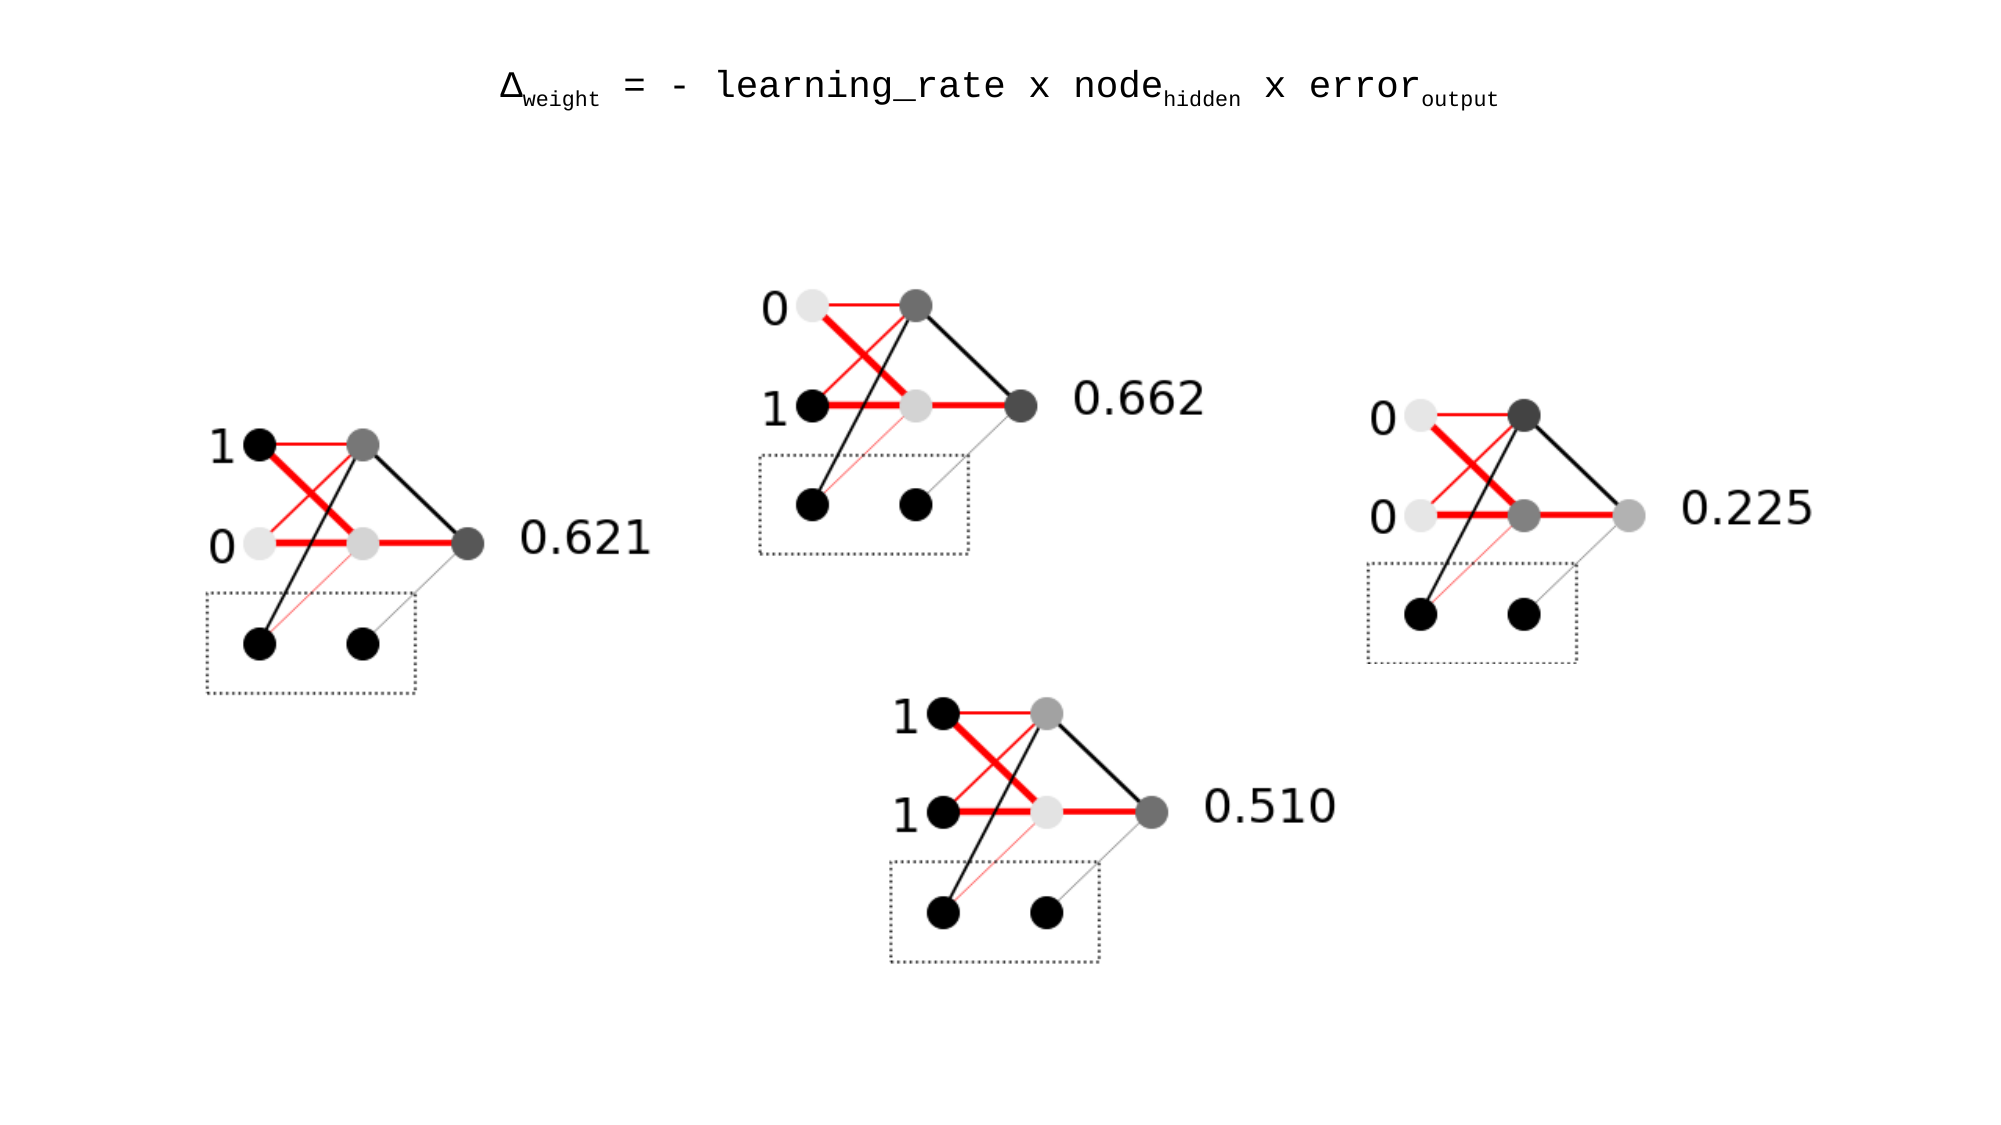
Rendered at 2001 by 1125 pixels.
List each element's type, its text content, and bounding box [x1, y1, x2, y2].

picture [180, 399, 669, 725]
picture [729, 255, 1224, 592]
text_box Δweight = - learning_rate x nodehidden x erroroutput [485, 52, 1515, 119]
picture [863, 346, 1865, 989]
